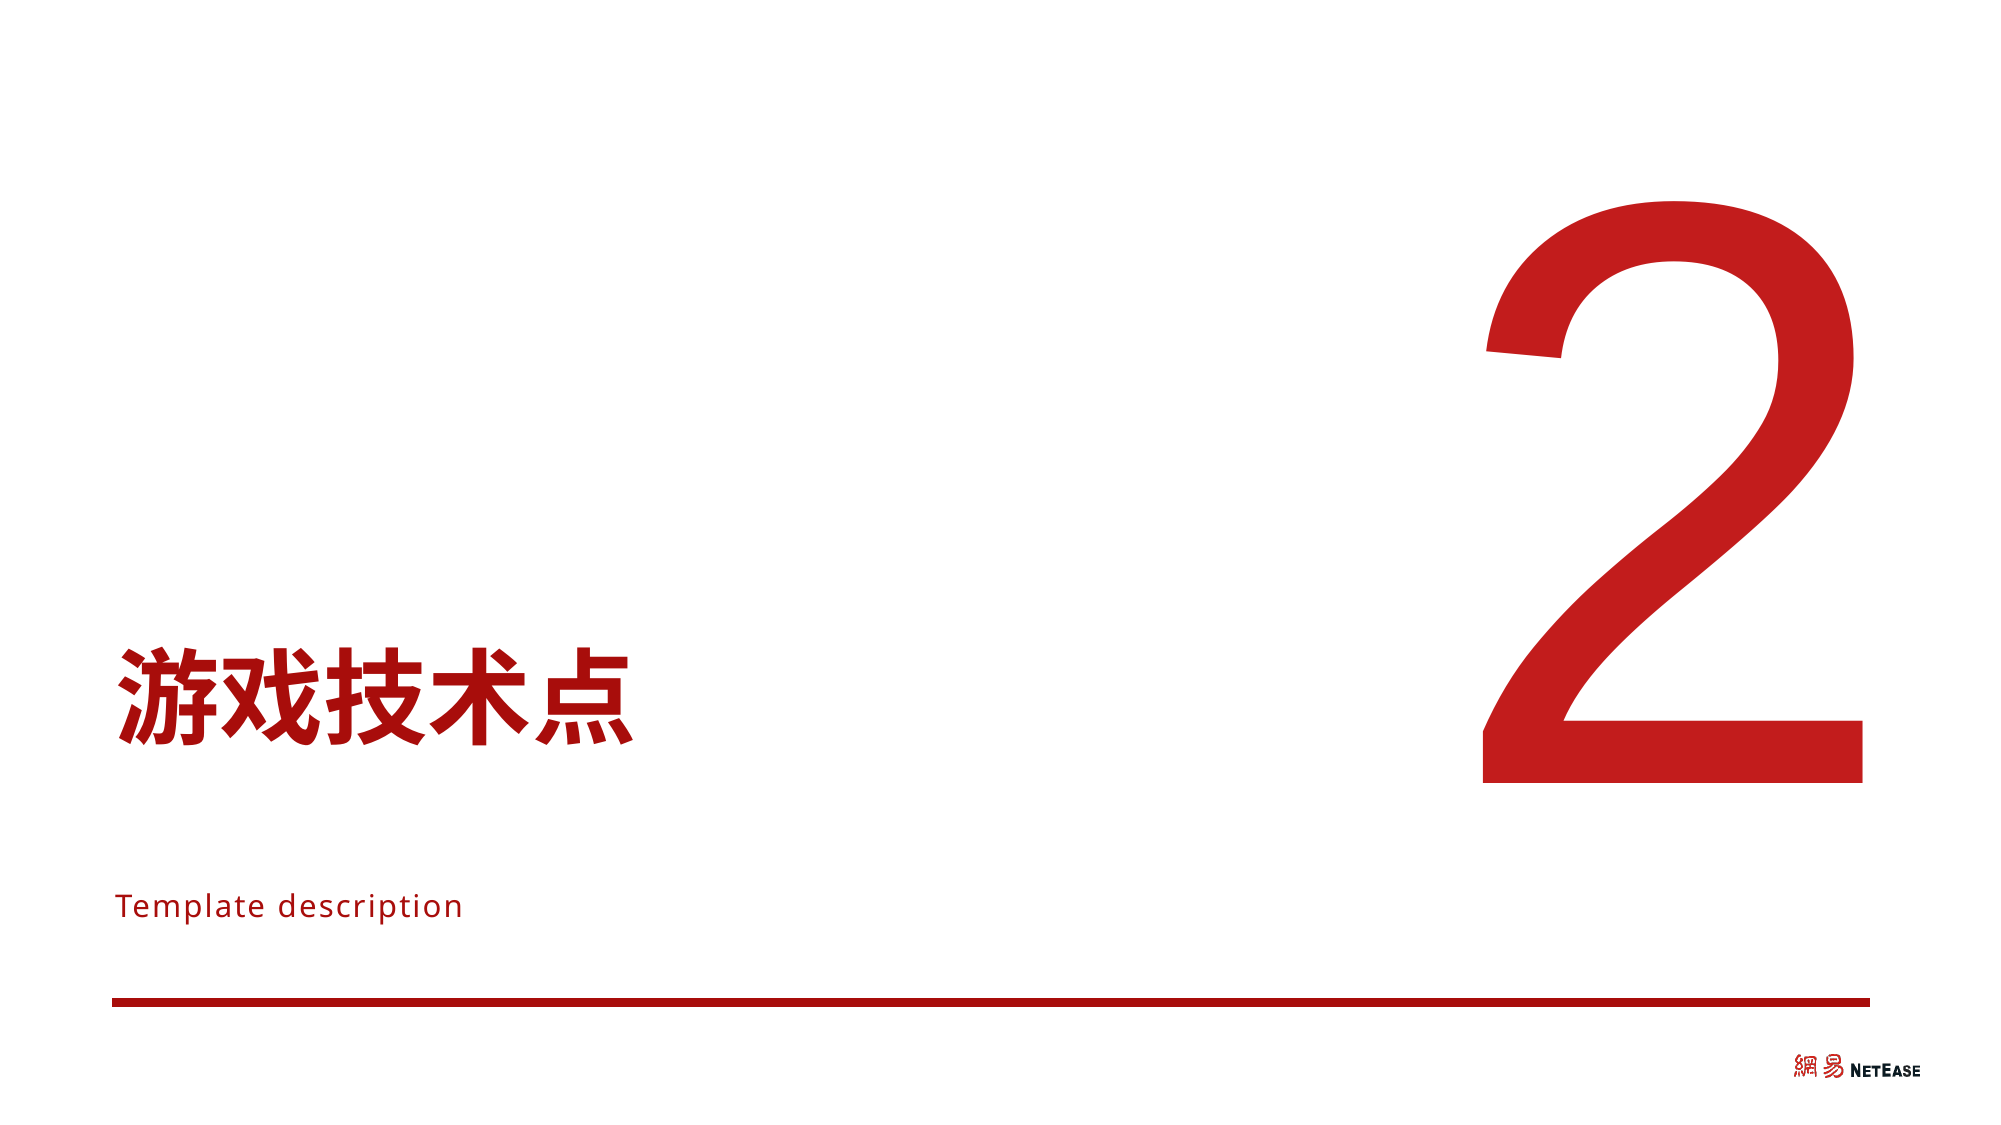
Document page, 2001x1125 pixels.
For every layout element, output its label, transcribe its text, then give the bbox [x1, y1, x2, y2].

text_box 2 [1245, 0, 2000, 958]
picture [1794, 1054, 1920, 1078]
text_box Template description [100, 879, 749, 932]
text_box 游戏技术点 [100, 624, 969, 765]
